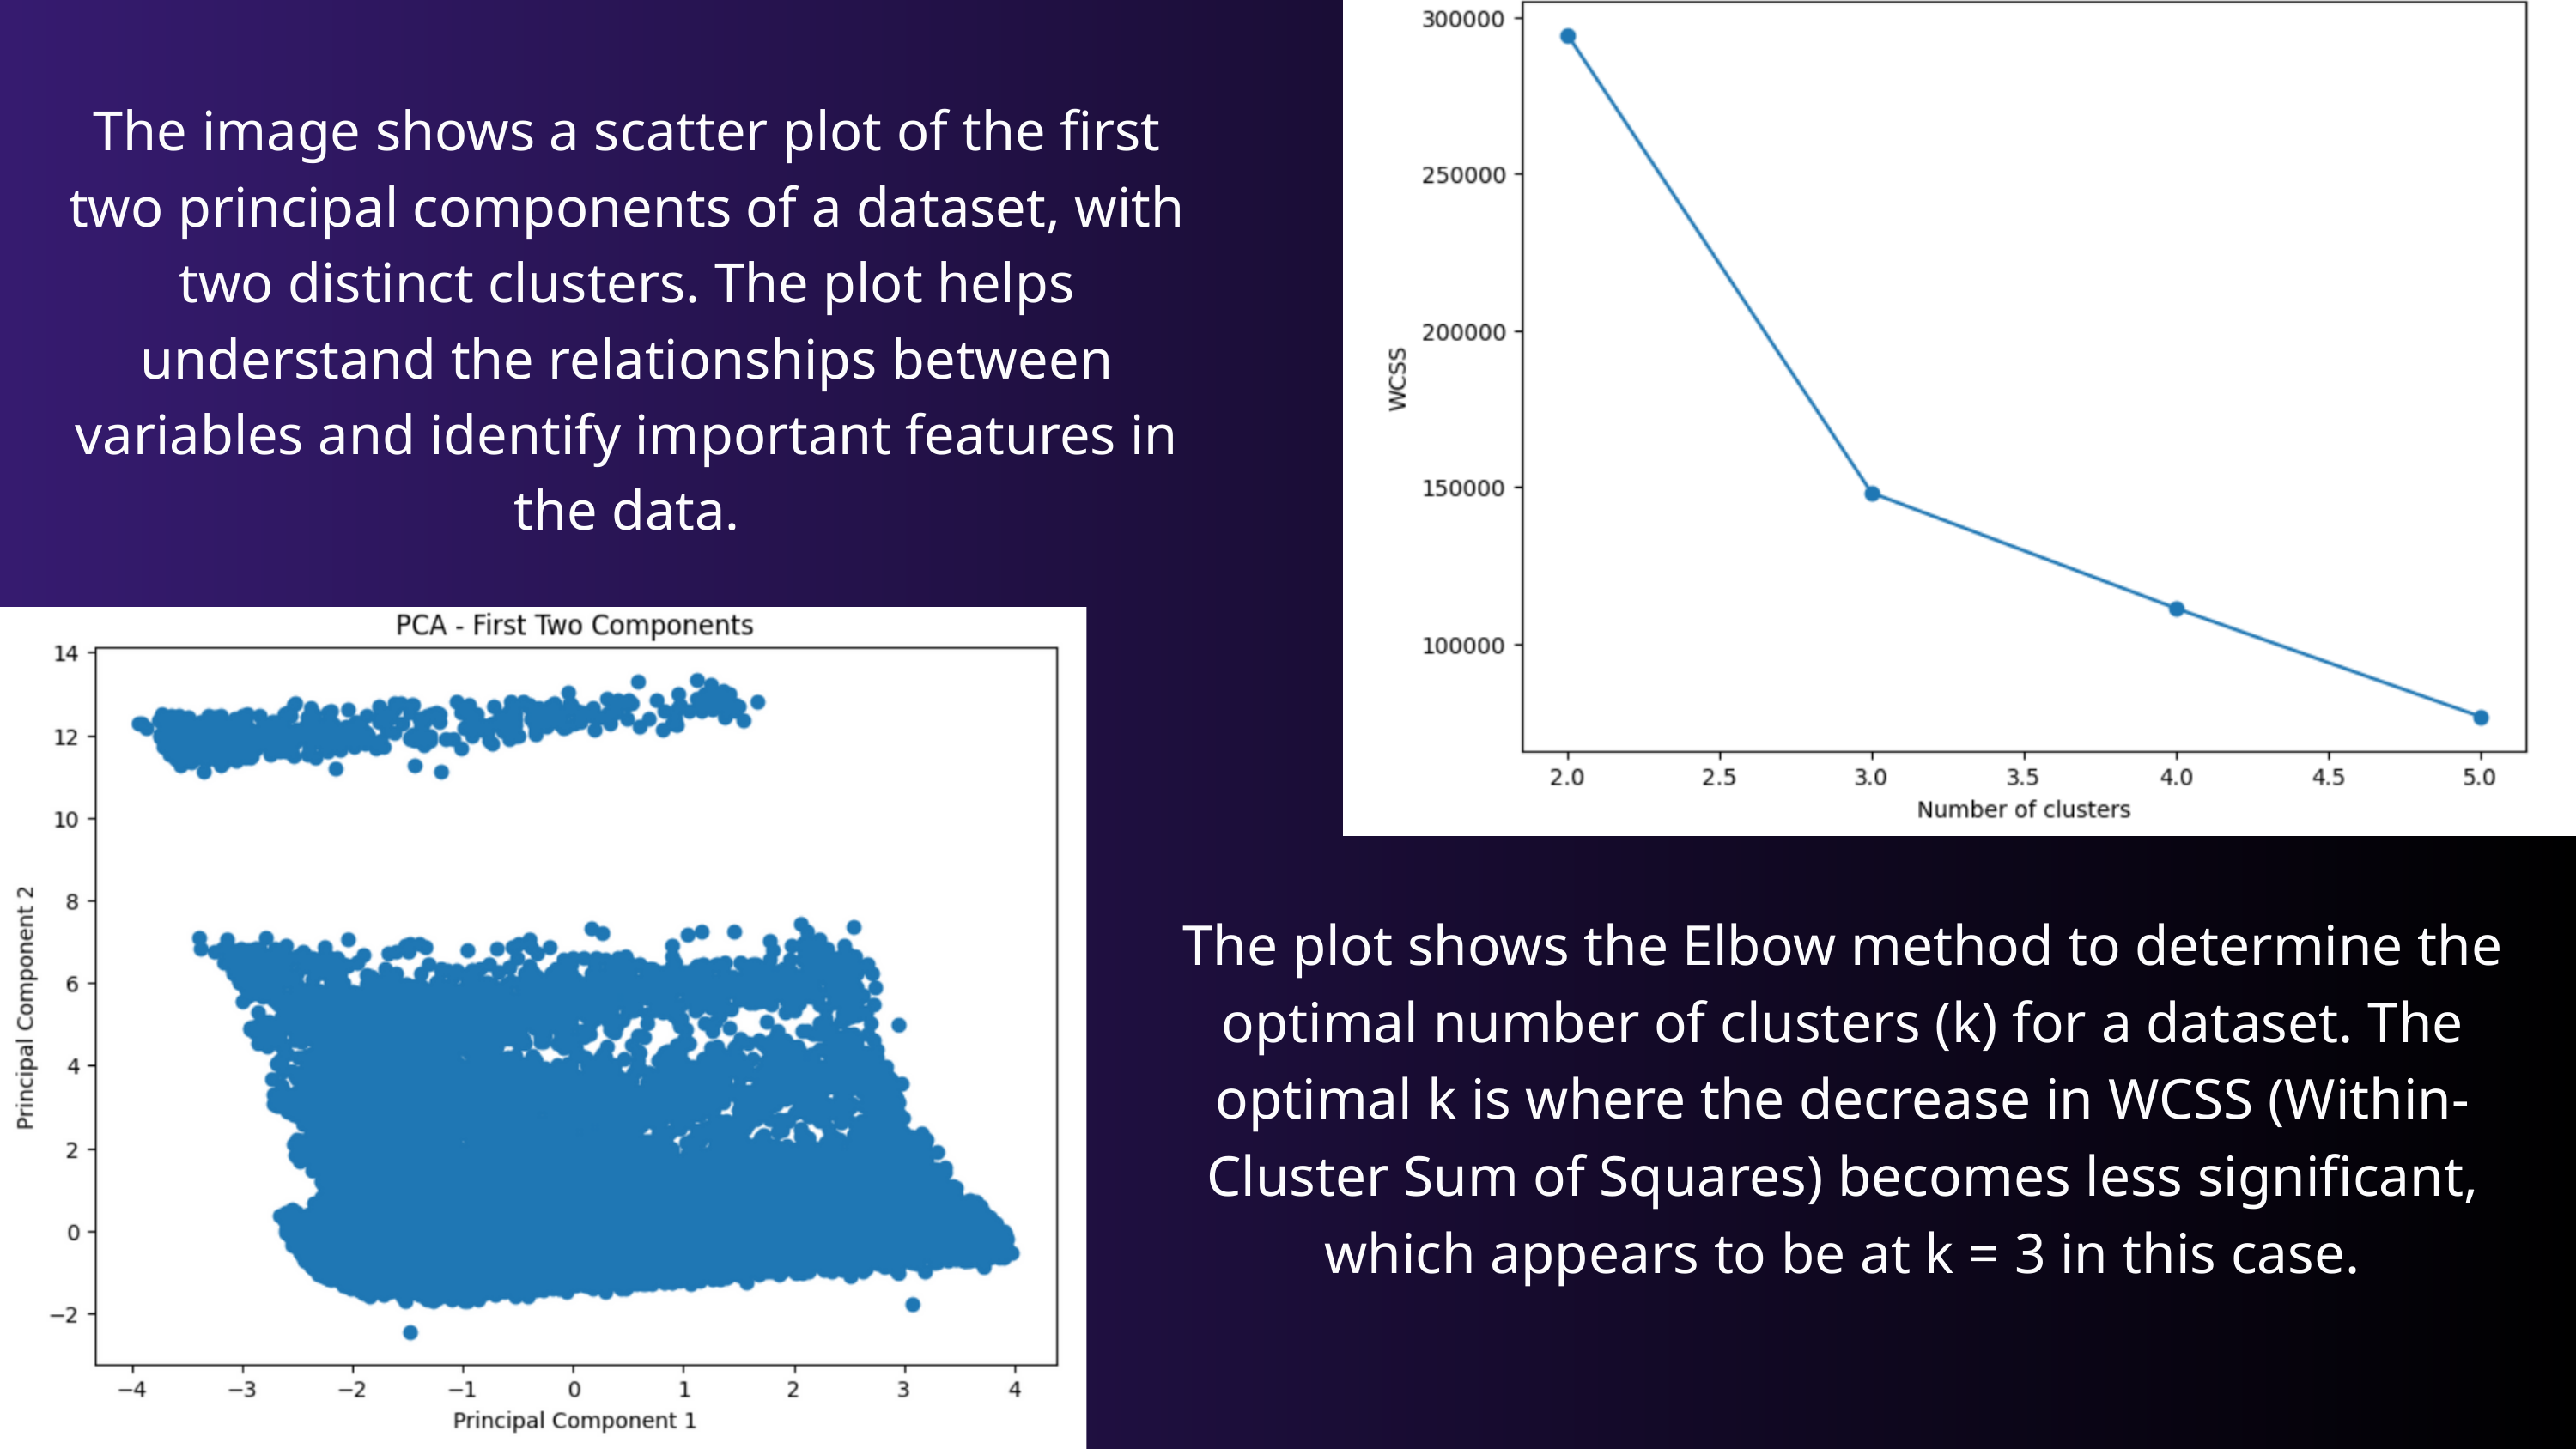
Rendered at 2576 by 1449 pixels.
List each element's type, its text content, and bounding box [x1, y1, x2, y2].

text_box The image shows a scatter plot of the first two principal components of a dataset, with two distinct clusters. The plot helps understand the relationships between variables and identify important features in the data. [42, 86, 1212, 542]
text_box The plot shows the Elbow method to determine the optimal number of clusters (k) for a dataset. The optimal k is where the decrease in WCSS (Within-Cluster Sum of Squares) becomes less significant, which appears to be at k = 3 in this case. [1151, 899, 2535, 1284]
text_box [0, 607, 1087, 1449]
text_box [1343, 0, 2576, 836]
